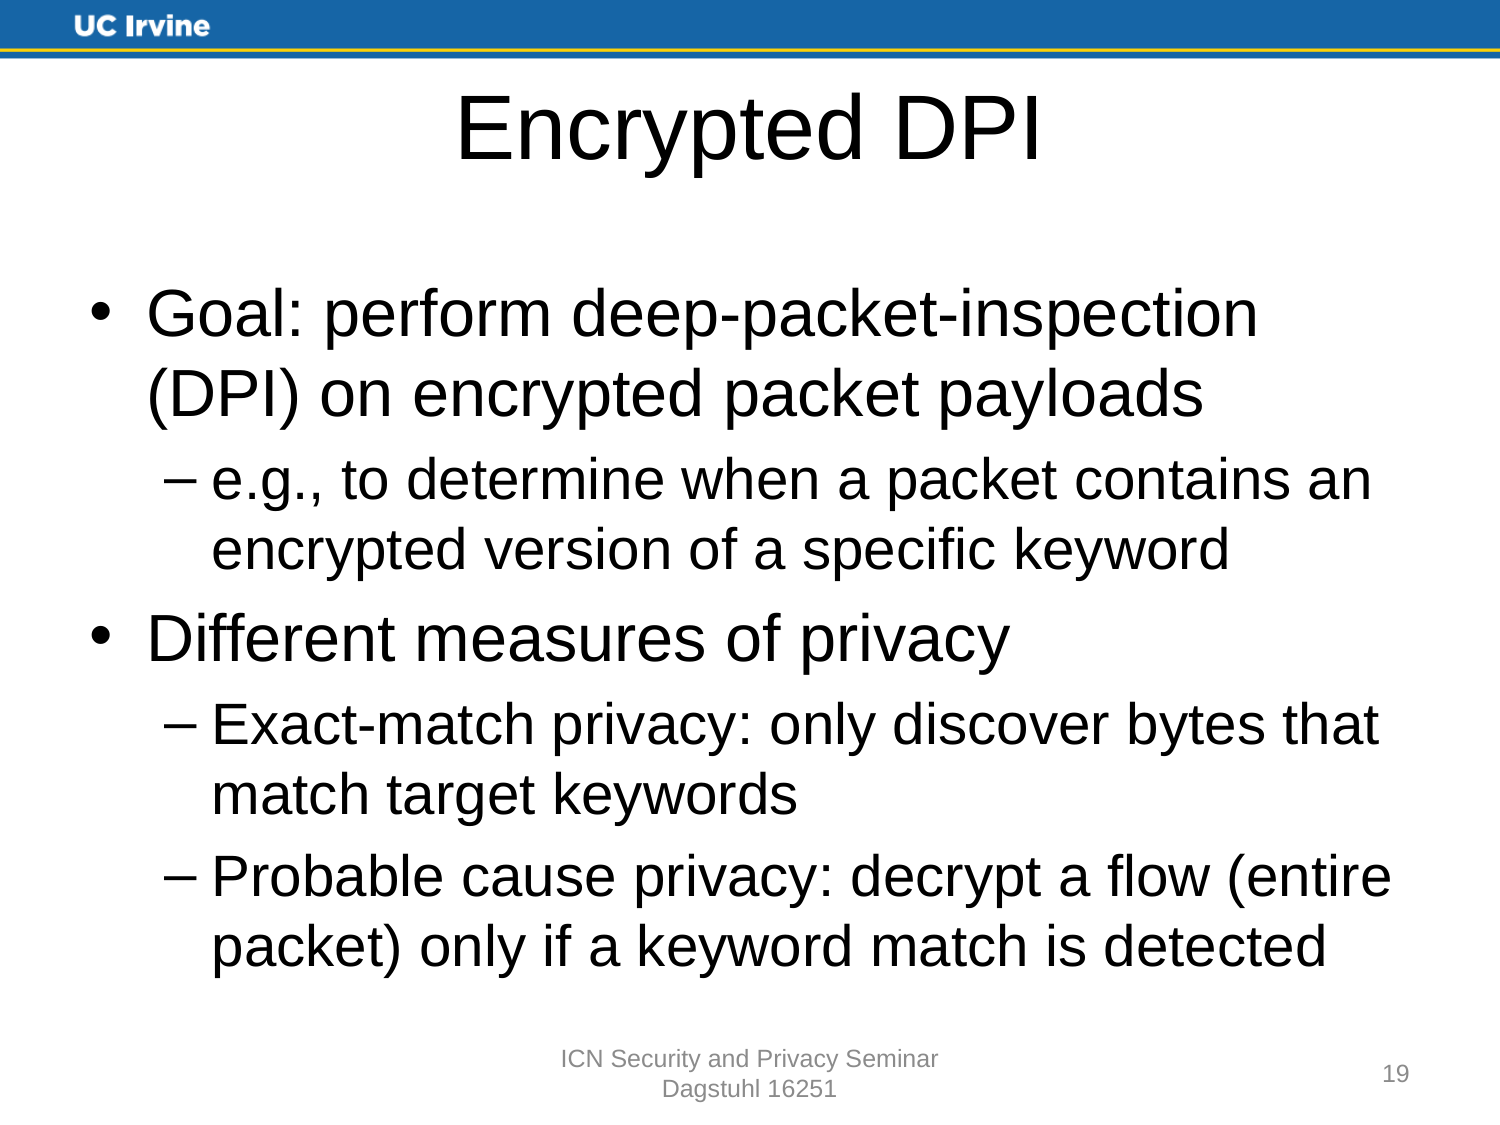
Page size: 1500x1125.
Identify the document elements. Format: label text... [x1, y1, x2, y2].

list Goal: perform deep-packet-inspection (DPI) on encrypted packet payloads e.g., to determine when a packet contains an encrypted version of a specific keyword Different measures of privacy Exact-match privacy: only discover bytes that match target keywords Probable cause privacy: decrypt a flow (entire packet) only if a keyword match is detected [75, 262, 1425, 1005]
title Encrypted DPI [75, 60, 1425, 248]
slide_number 19 [1074, 1042, 1425, 1103]
footer ICN Security and Privacy Seminar Dagstuhl 16251 [512, 1042, 988, 1103]
